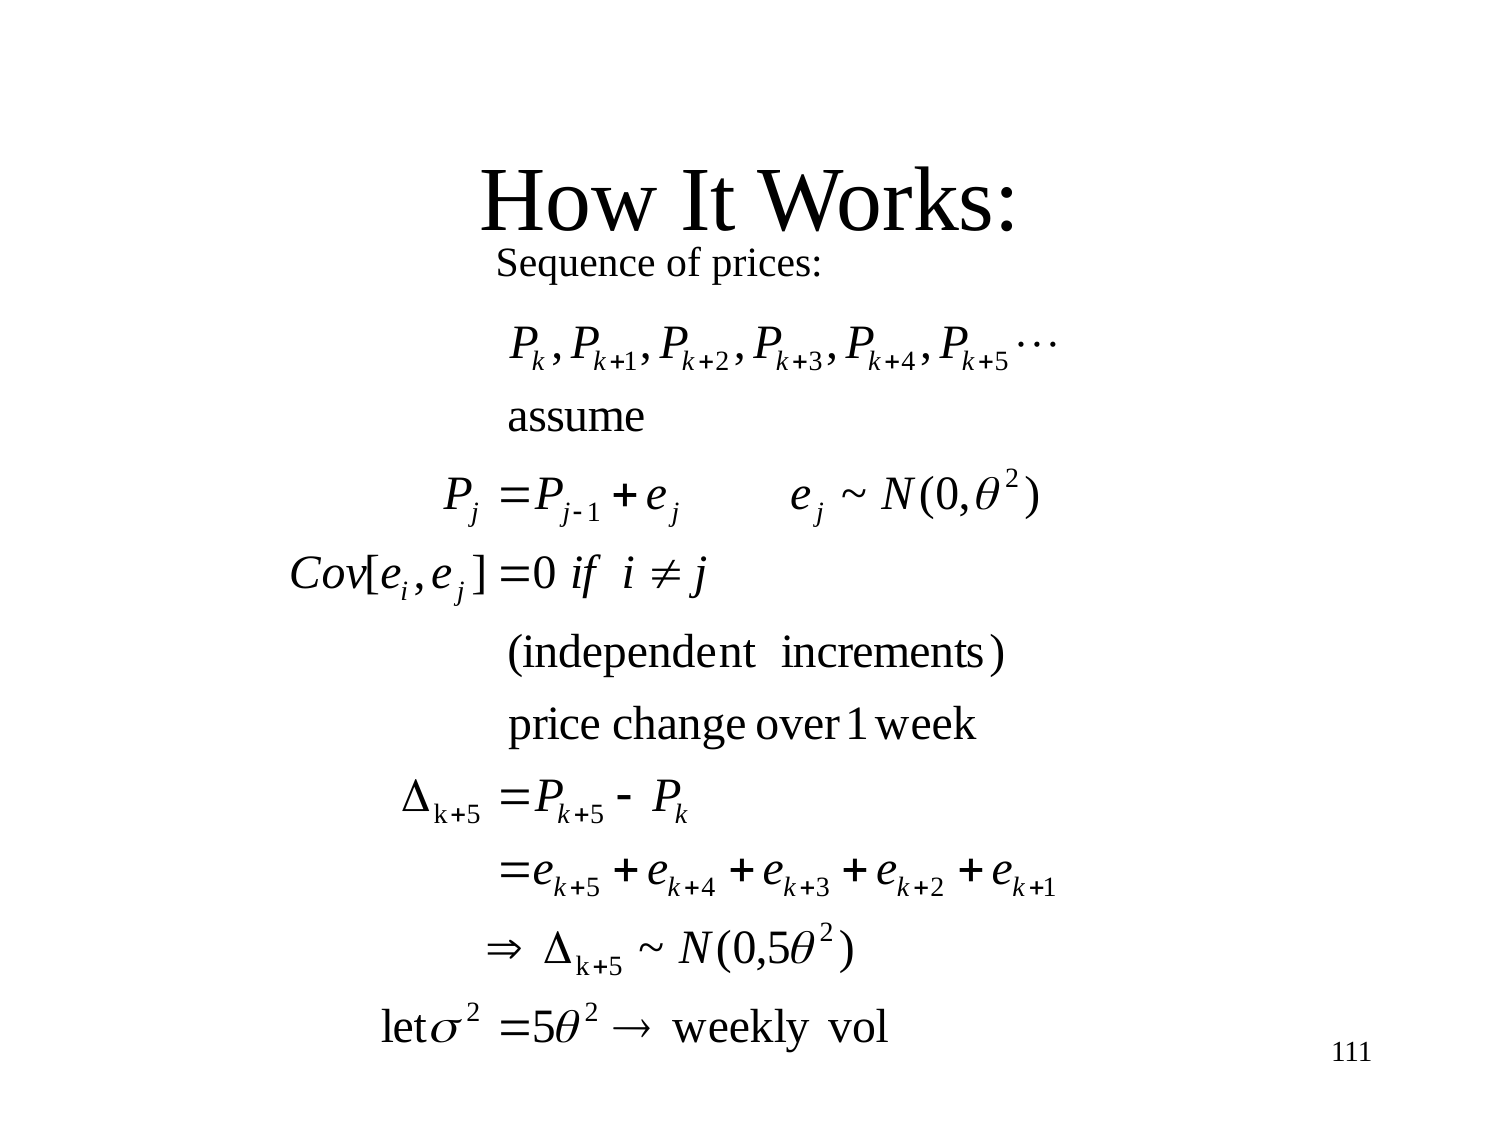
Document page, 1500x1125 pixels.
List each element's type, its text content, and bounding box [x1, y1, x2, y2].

text_box Sequence of prices: [480, 227, 838, 293]
title How It Works: [112, 99, 1388, 288]
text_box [255, 312, 1070, 1063]
slide_number 111 [1074, 1024, 1388, 1101]
